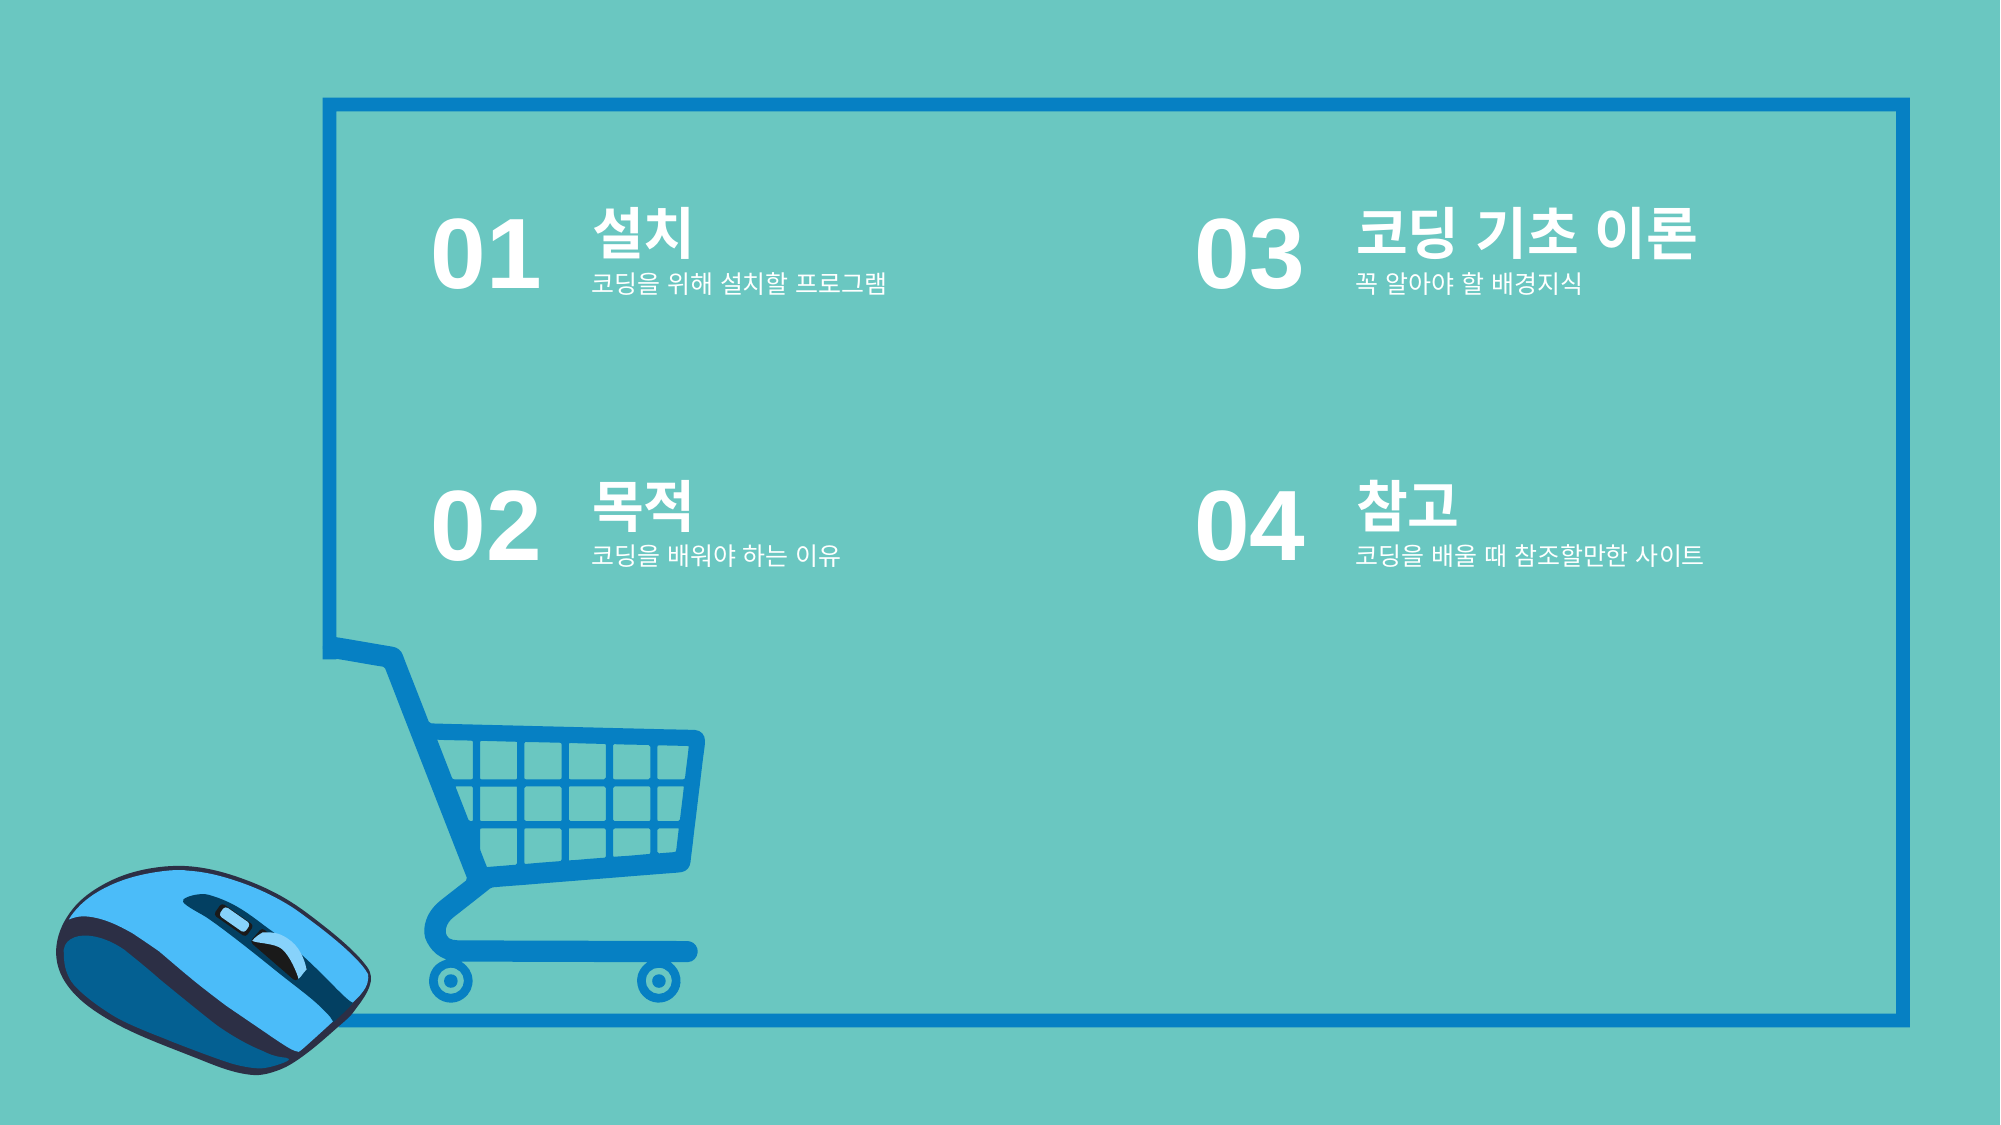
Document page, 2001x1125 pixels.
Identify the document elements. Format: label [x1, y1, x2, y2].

text_box [1171, 180, 1823, 317]
text_box [1171, 452, 1823, 590]
text_box [407, 180, 1059, 317]
text_box [407, 452, 1059, 590]
